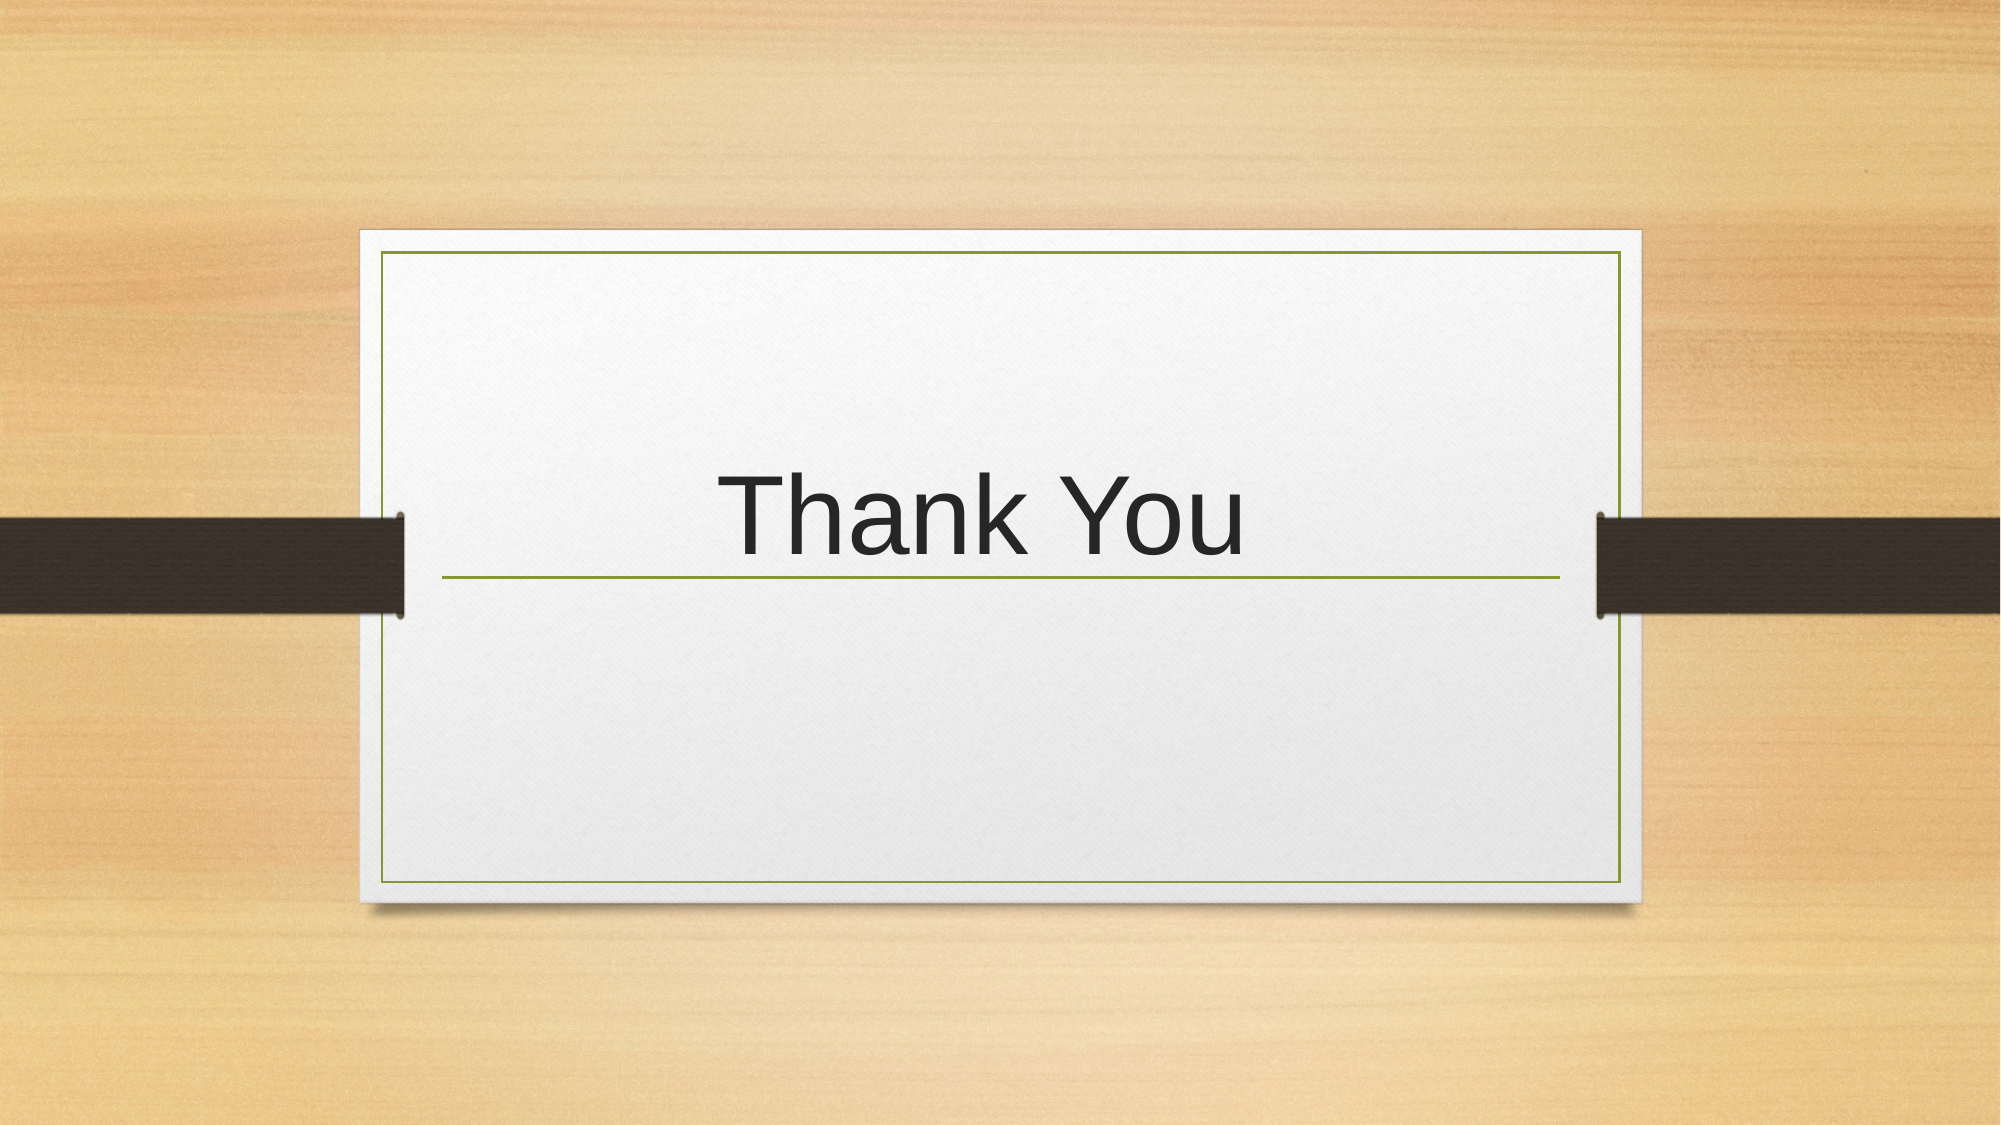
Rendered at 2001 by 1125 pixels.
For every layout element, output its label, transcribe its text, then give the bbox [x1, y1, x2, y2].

picture [0, 0, 2001, 1125]
title Thank You [422, 394, 1541, 585]
